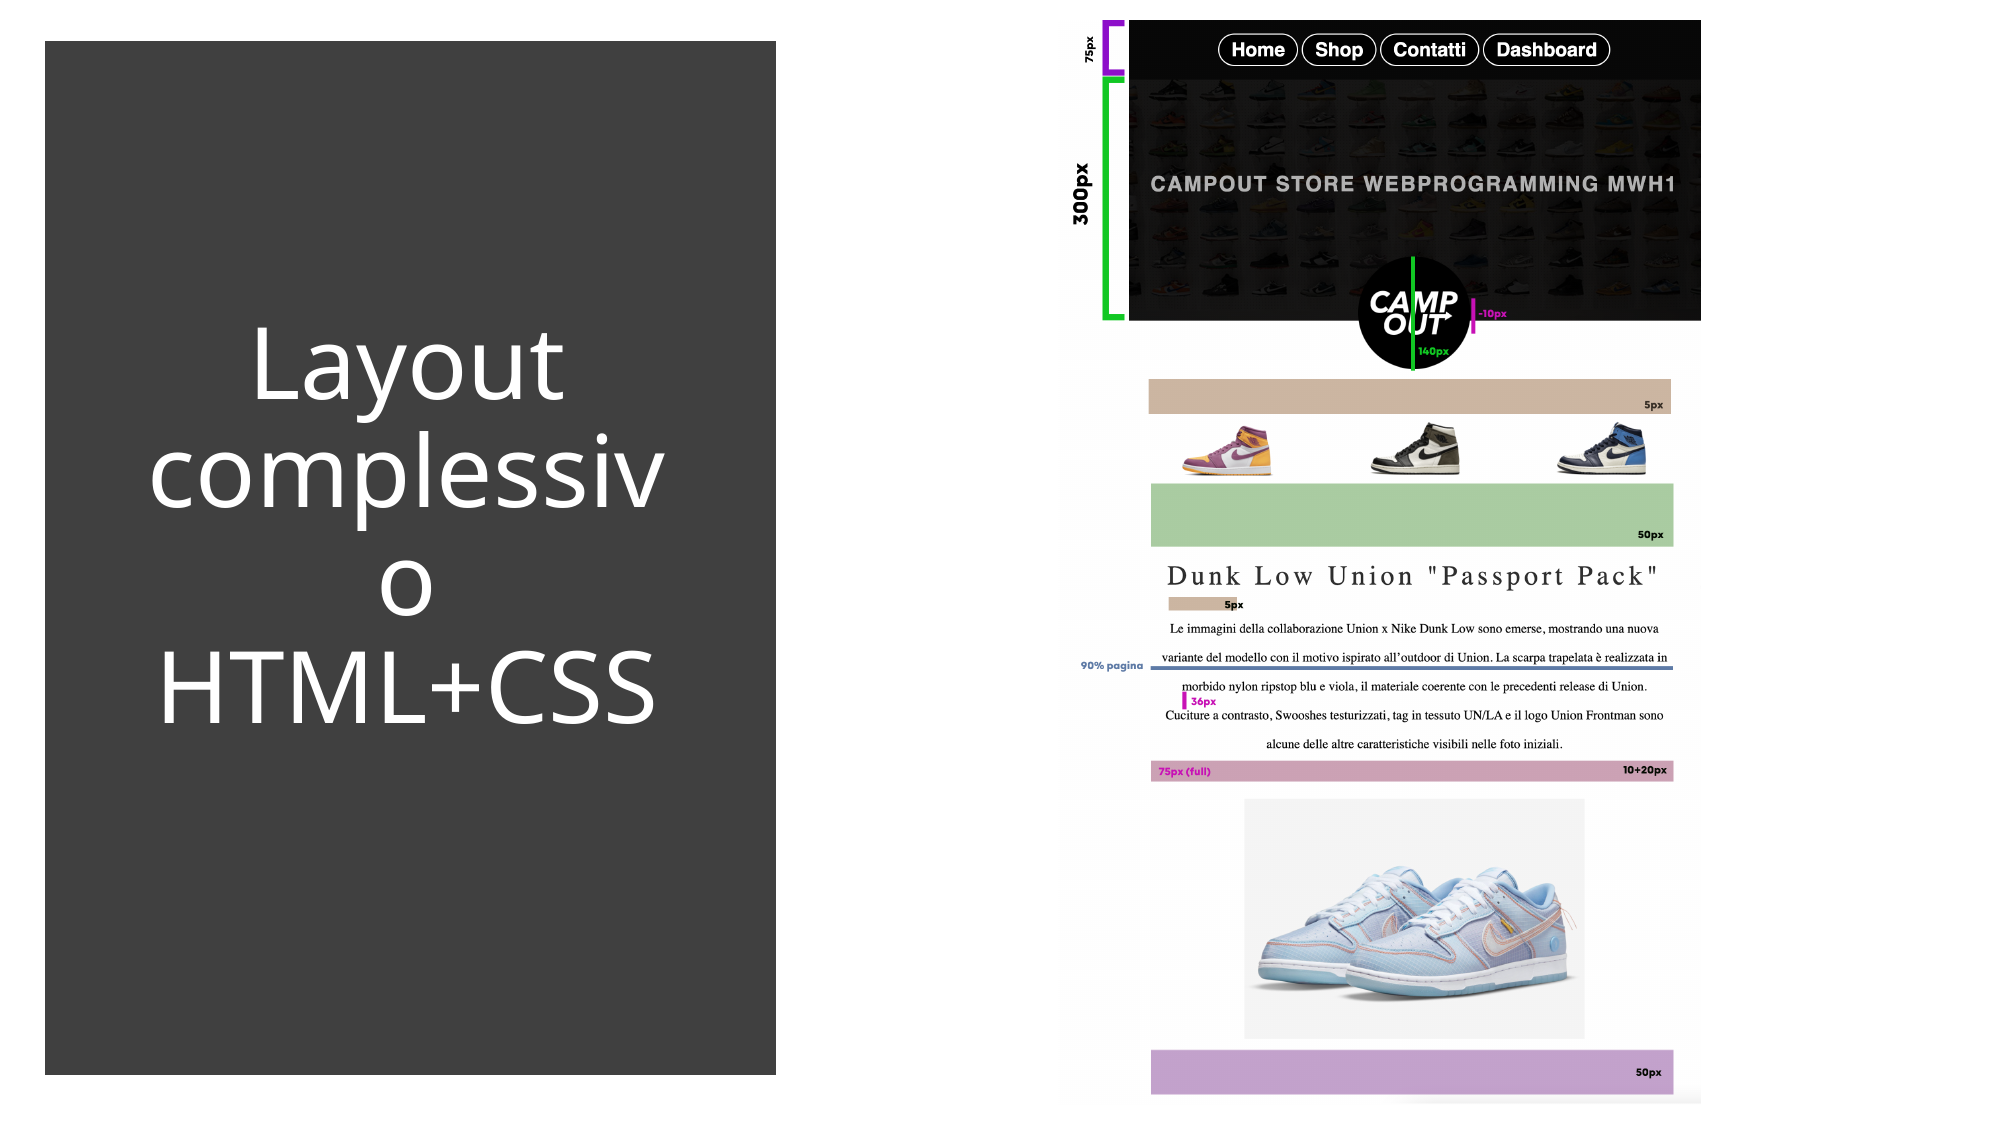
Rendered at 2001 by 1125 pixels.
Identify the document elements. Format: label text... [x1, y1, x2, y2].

picture [1058, 20, 1701, 1105]
text_box [54, 50, 767, 1066]
title Layout complessivo HTML+CSS [121, 121, 693, 936]
